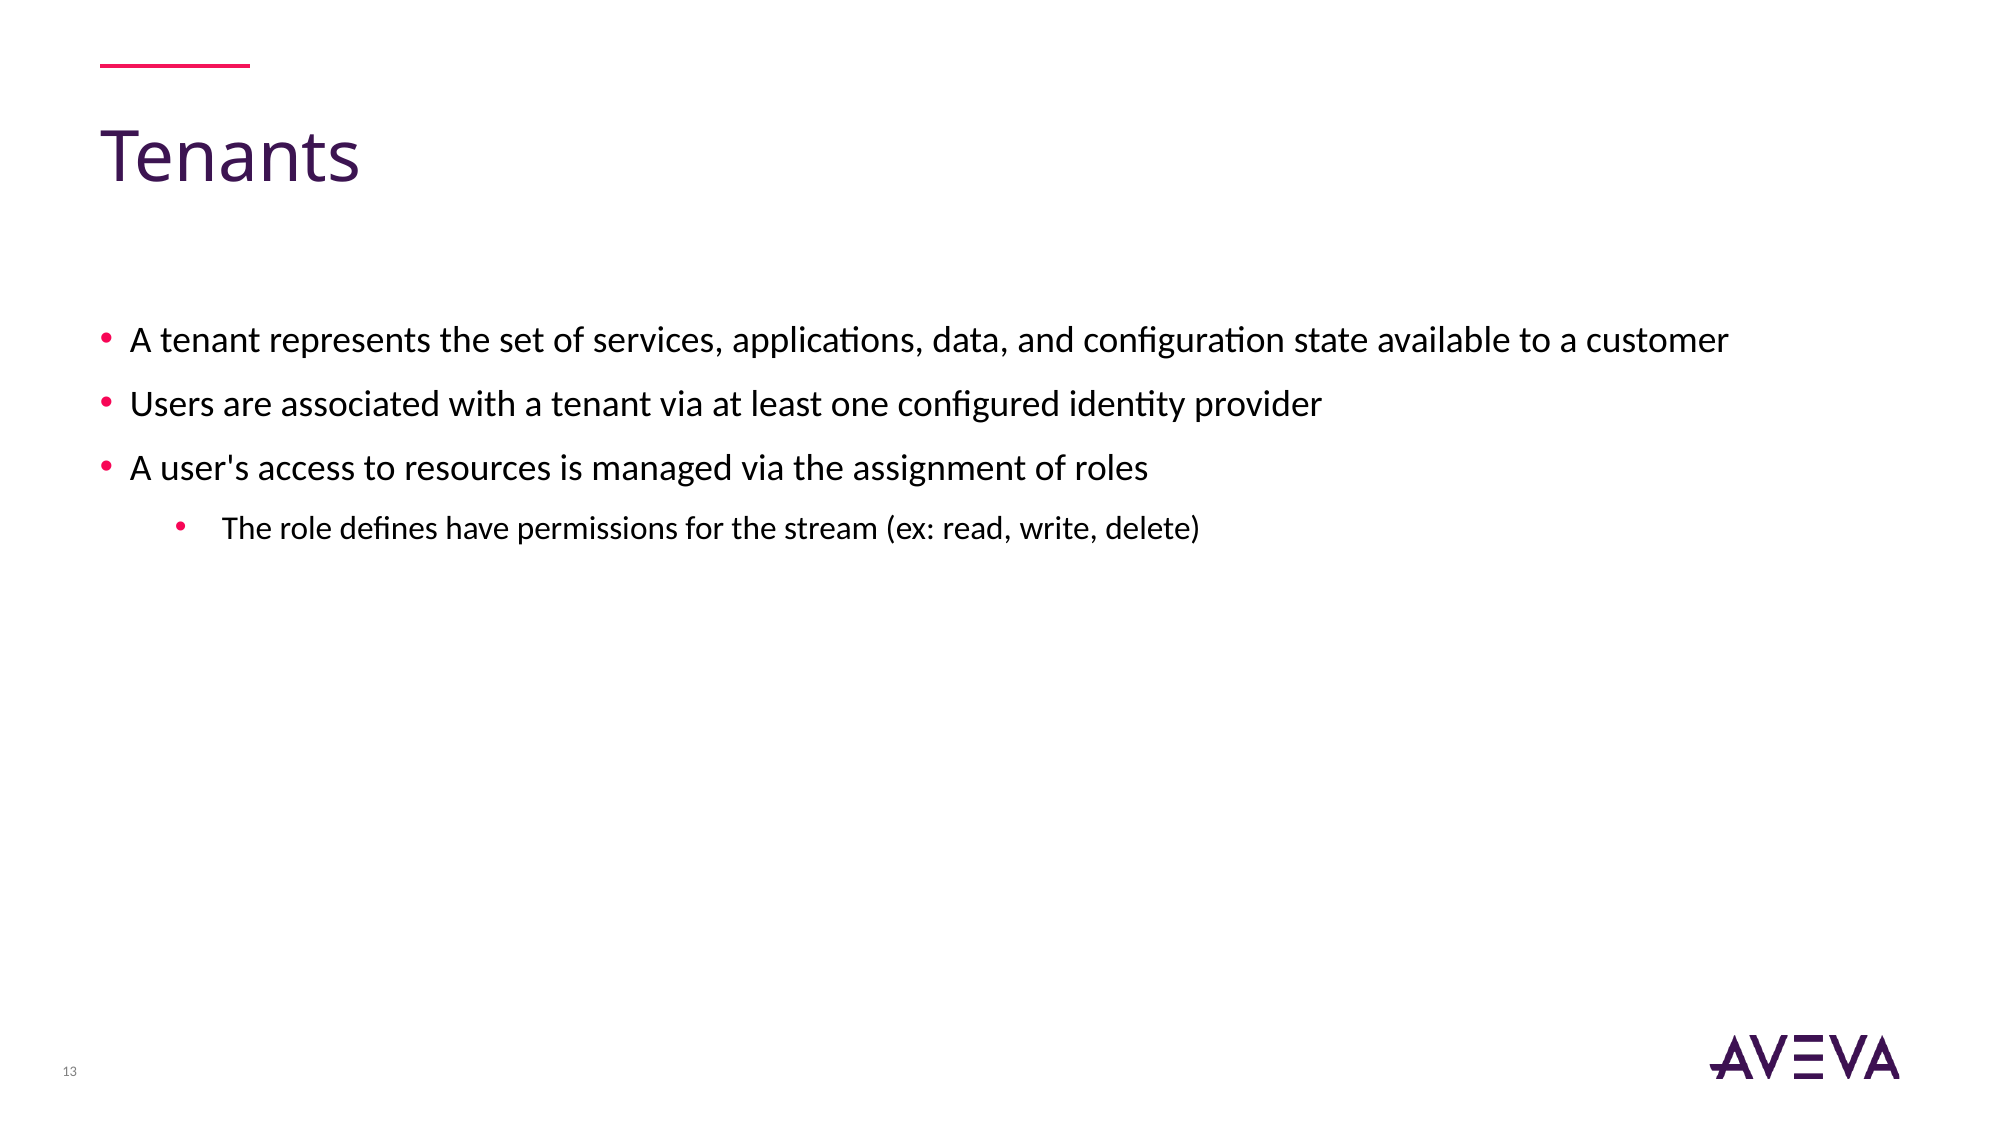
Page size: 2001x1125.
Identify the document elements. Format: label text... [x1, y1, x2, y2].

list A tenant represents the set of services, applications, data, and configuration state available to a customer Users are associated with a tenant via at least one configured identity provider A user's access to resources is managed via the assignment of roles The role defines have permissions for the stream (ex: read, write, delete) [99, 314, 1901, 995]
slide_number 13 [41, 1049, 77, 1080]
title Tenants [100, 95, 1901, 229]
